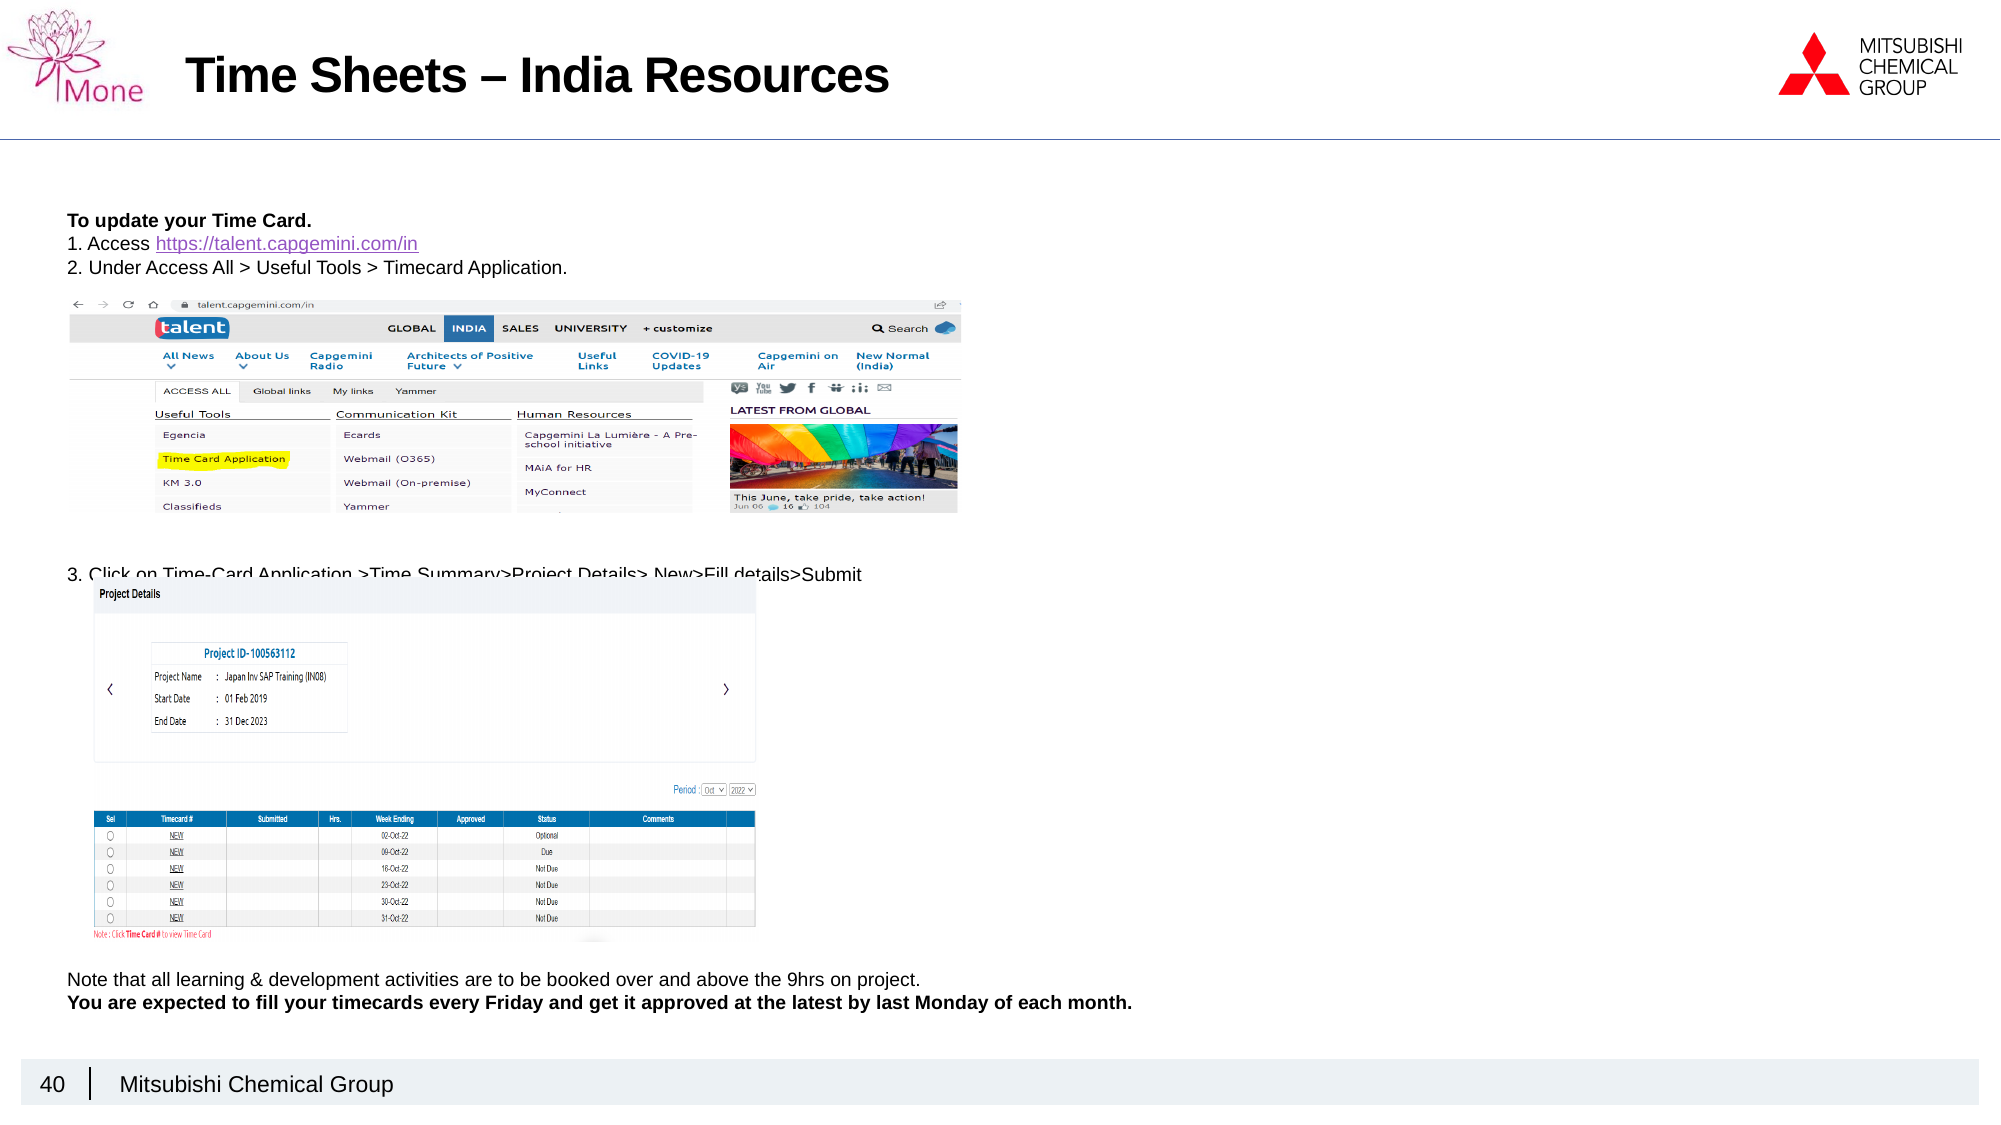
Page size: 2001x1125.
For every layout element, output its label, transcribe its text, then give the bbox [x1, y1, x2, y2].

list To update your Time Card. 1. Access https://talent.capgemini.com/in 2. Under Access All > Useful Tools > Timecard Application. 3. Click on Time-Card Application >Time Summary>Project Details> New>Fill details>Submit Note that all learning & development activities are to be booked over and above the 9hrs on project. You are expected to fill your timecards every Friday and get it approved at the latest by last Monday of each month. [37, 196, 1963, 1024]
picture [69, 299, 962, 513]
picture [93, 577, 759, 942]
title Time Sheets – India Resources [155, 31, 1514, 120]
slide_number 40 [39, 1062, 97, 1102]
footer Mitsubishi Chemical Group [104, 1062, 836, 1102]
picture [0, 0, 150, 116]
picture [1753, 10, 1990, 120]
